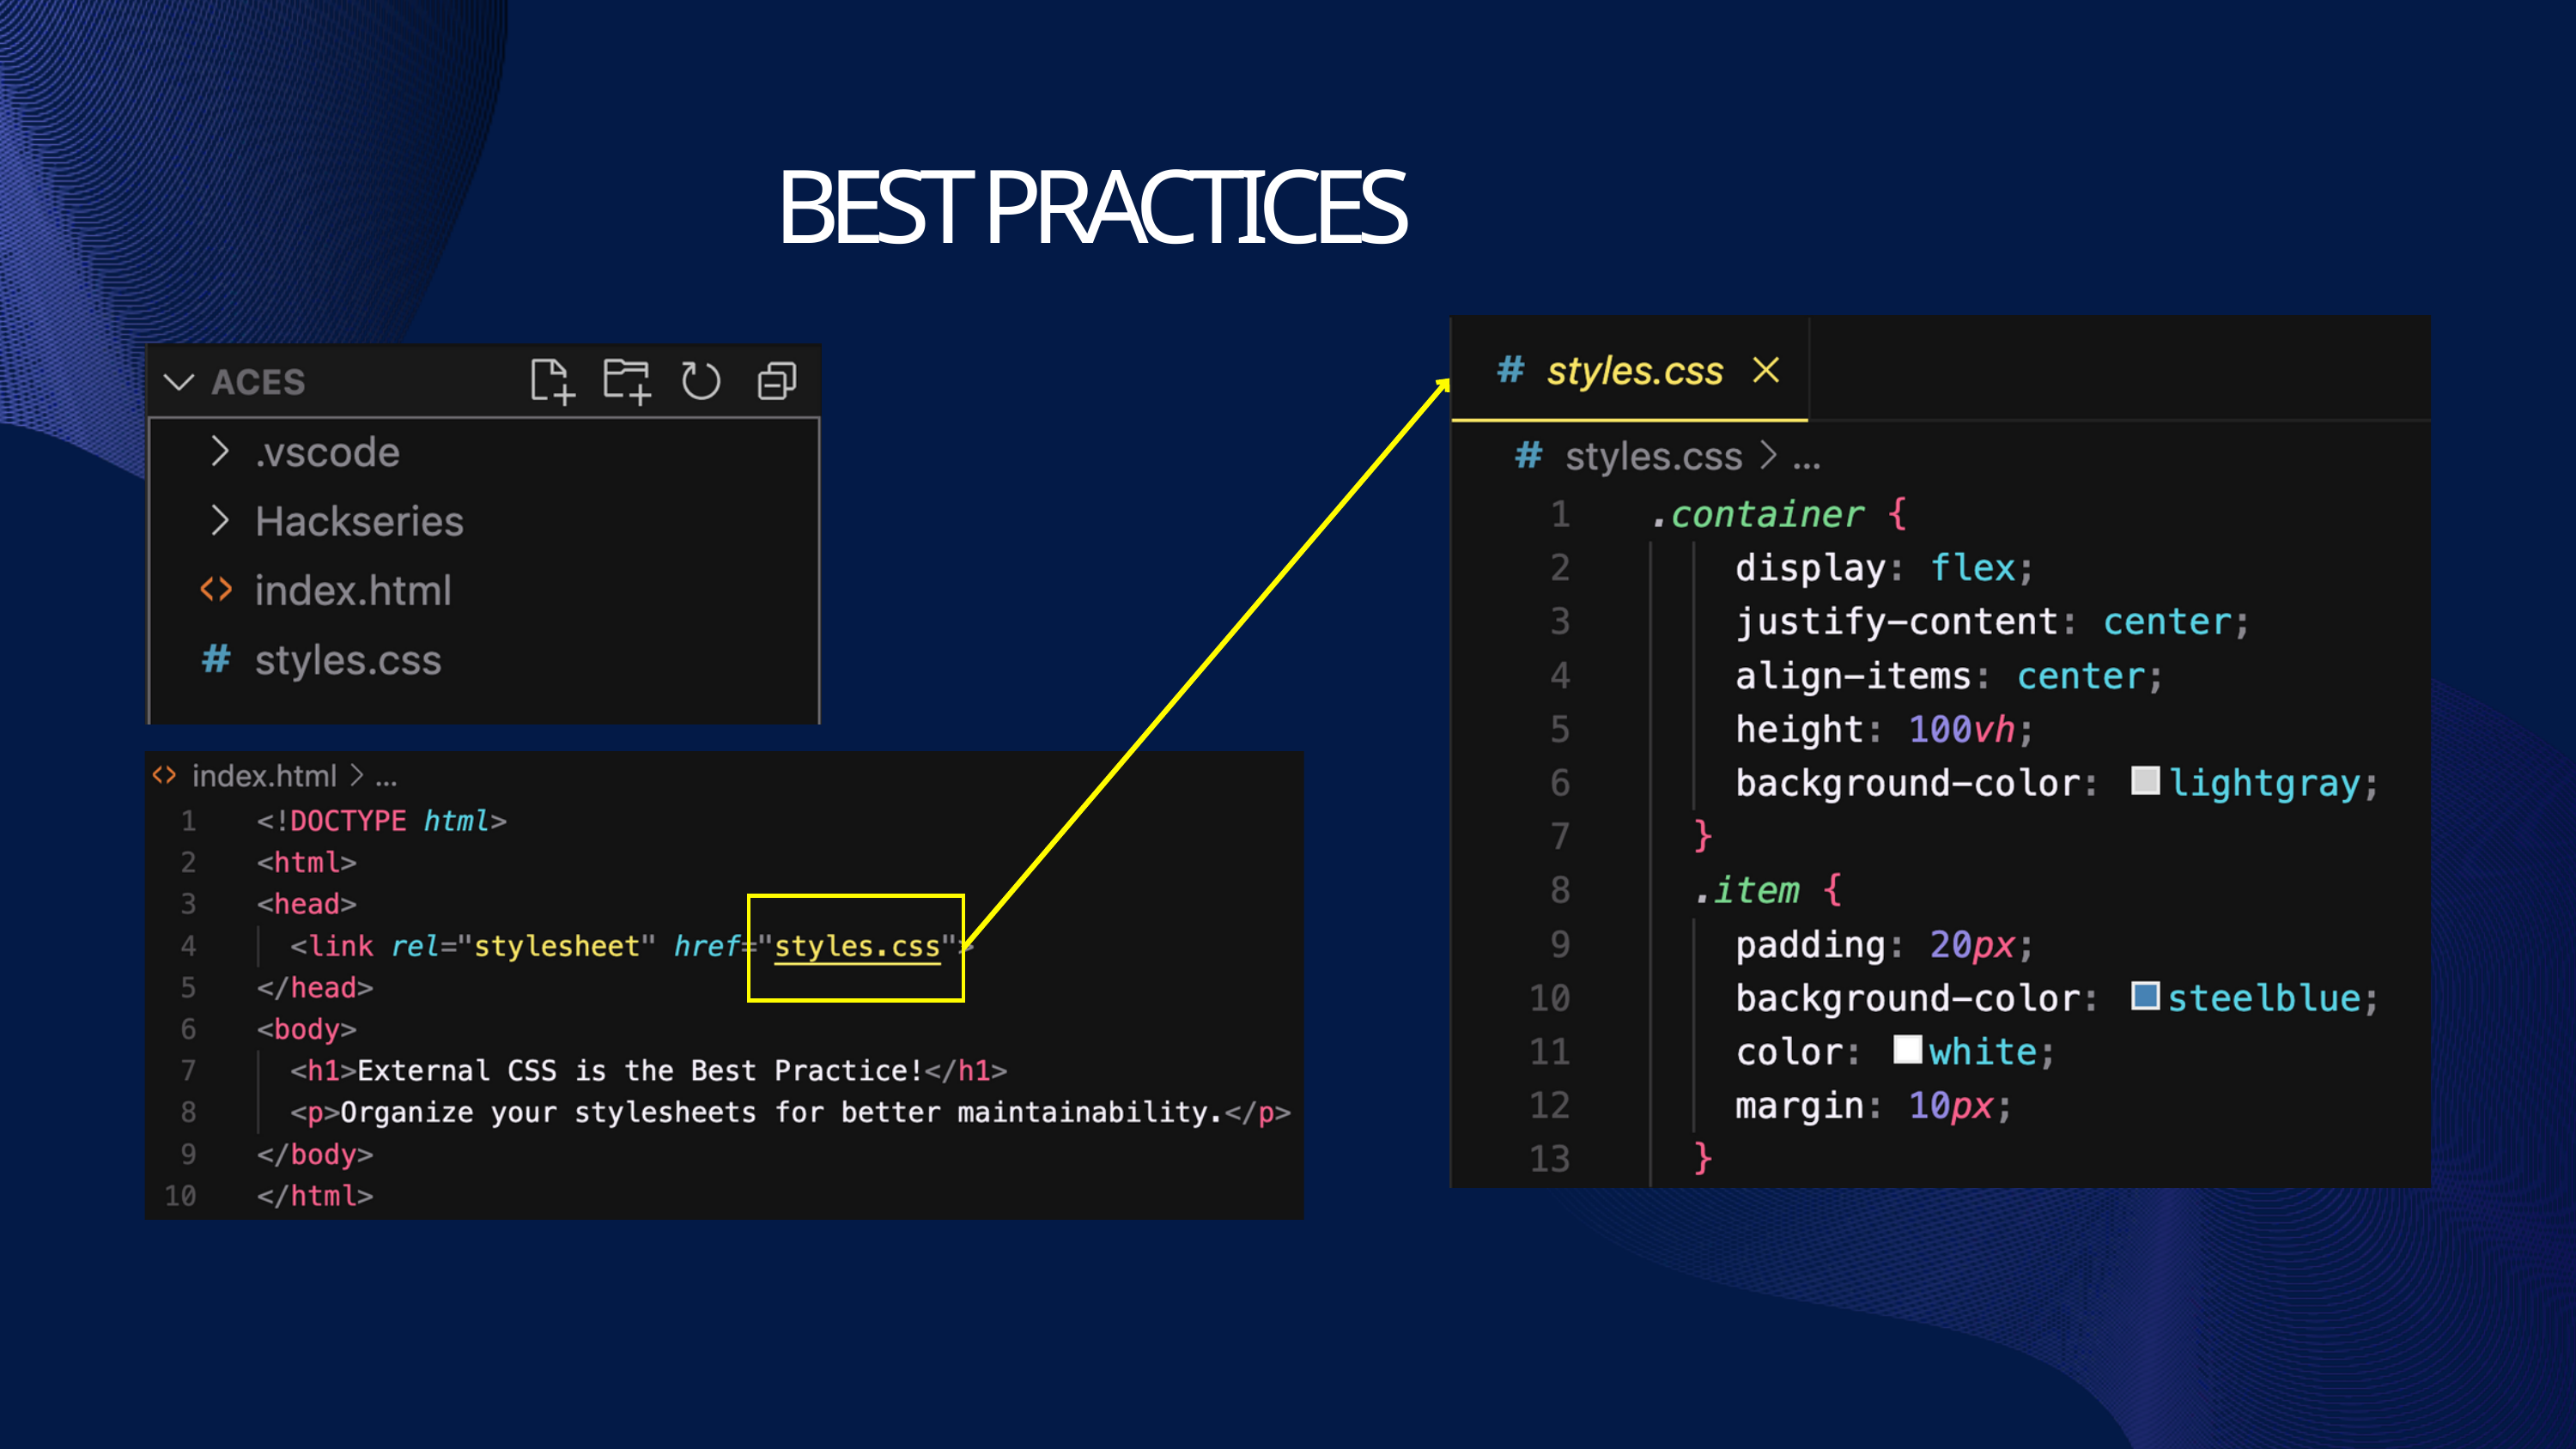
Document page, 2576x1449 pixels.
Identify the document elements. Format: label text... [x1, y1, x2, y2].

text_box [144, 343, 822, 724]
text_box [0, 0, 519, 516]
text_box [144, 751, 1304, 1220]
text_box [1489, 601, 2576, 1449]
text_box BEST PRACTICES [774, 149, 1802, 264]
text_box [967, 378, 1450, 945]
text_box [748, 895, 964, 1001]
text_box [1449, 315, 2432, 1188]
